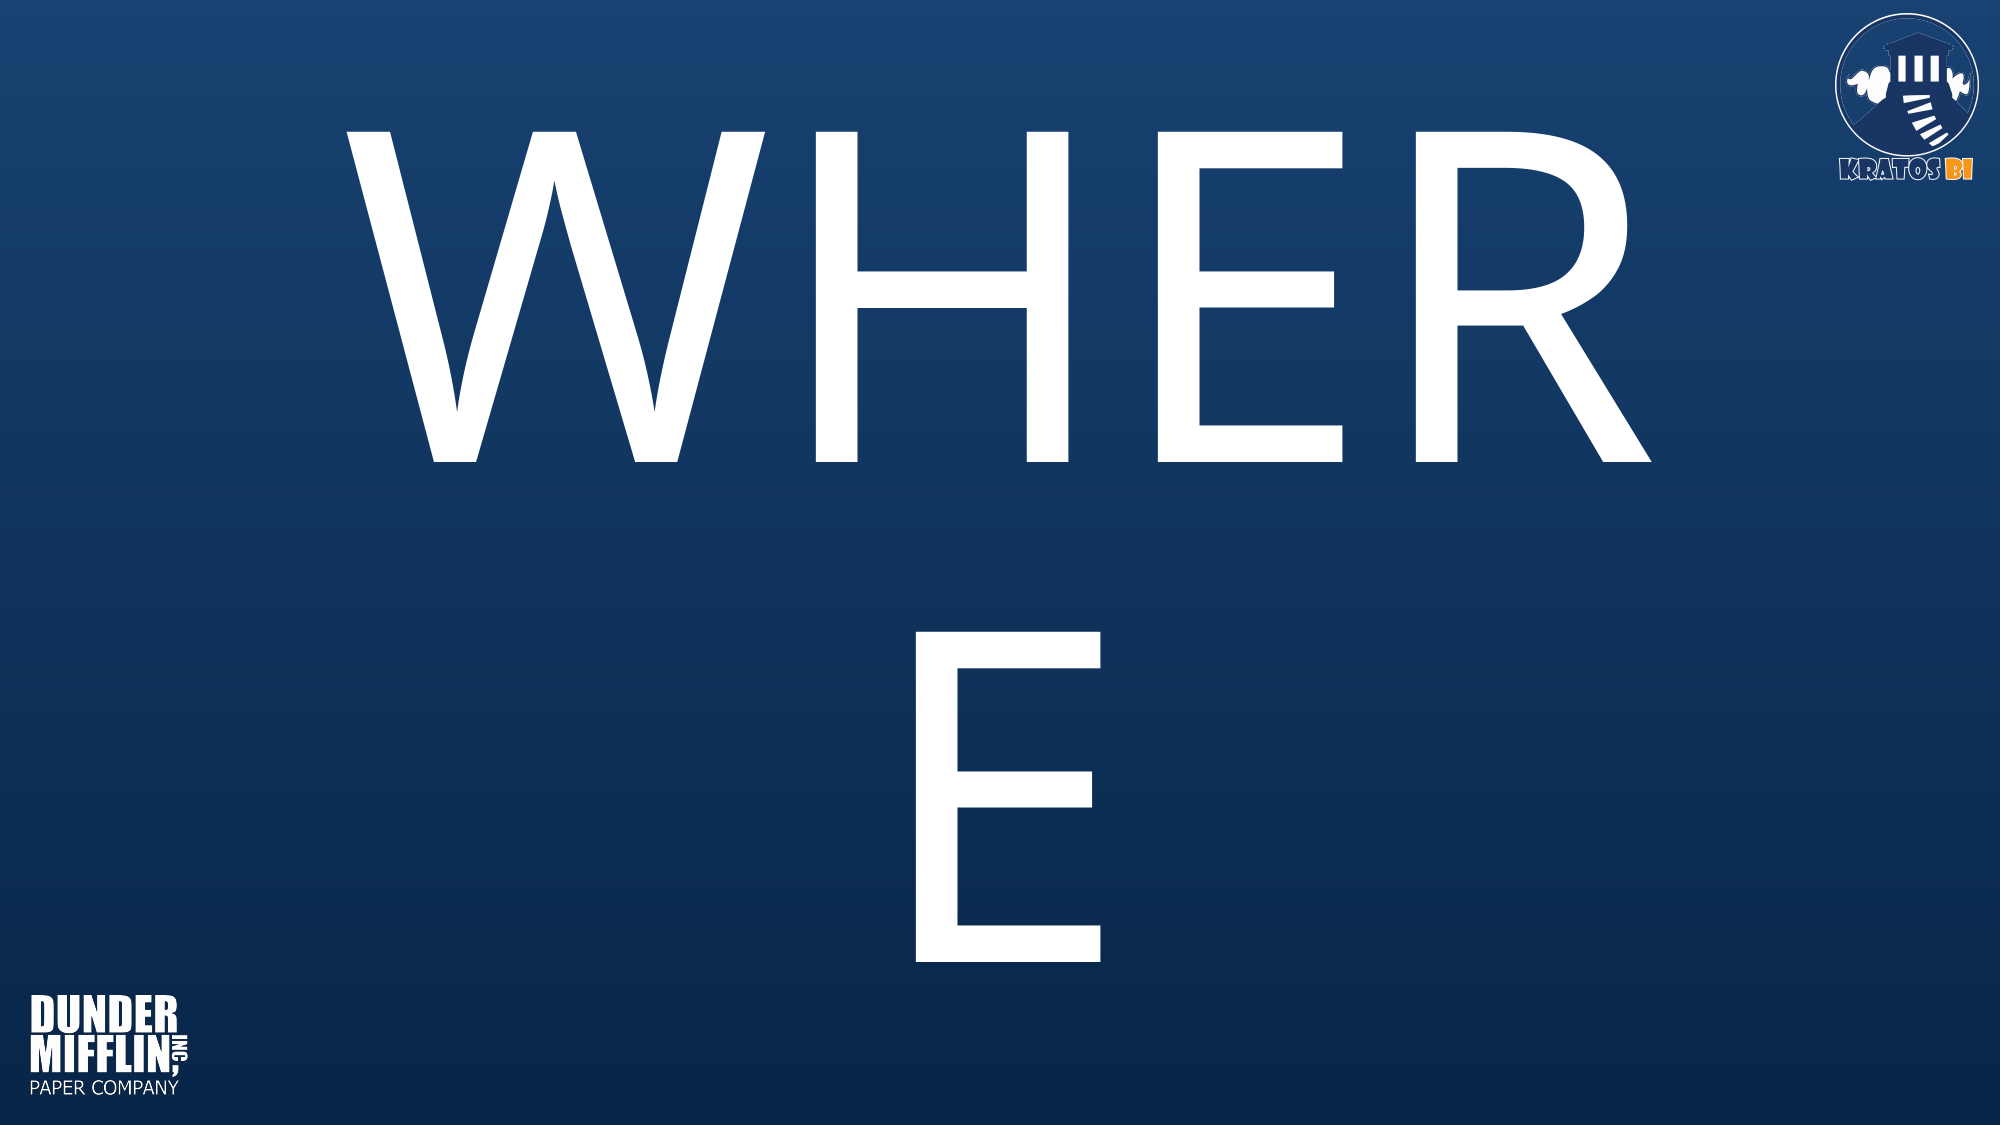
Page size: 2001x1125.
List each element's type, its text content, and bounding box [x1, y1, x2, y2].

text_box WHERE [315, 0, 1685, 1125]
picture [0, 971, 208, 1111]
picture [1834, 13, 1979, 181]
